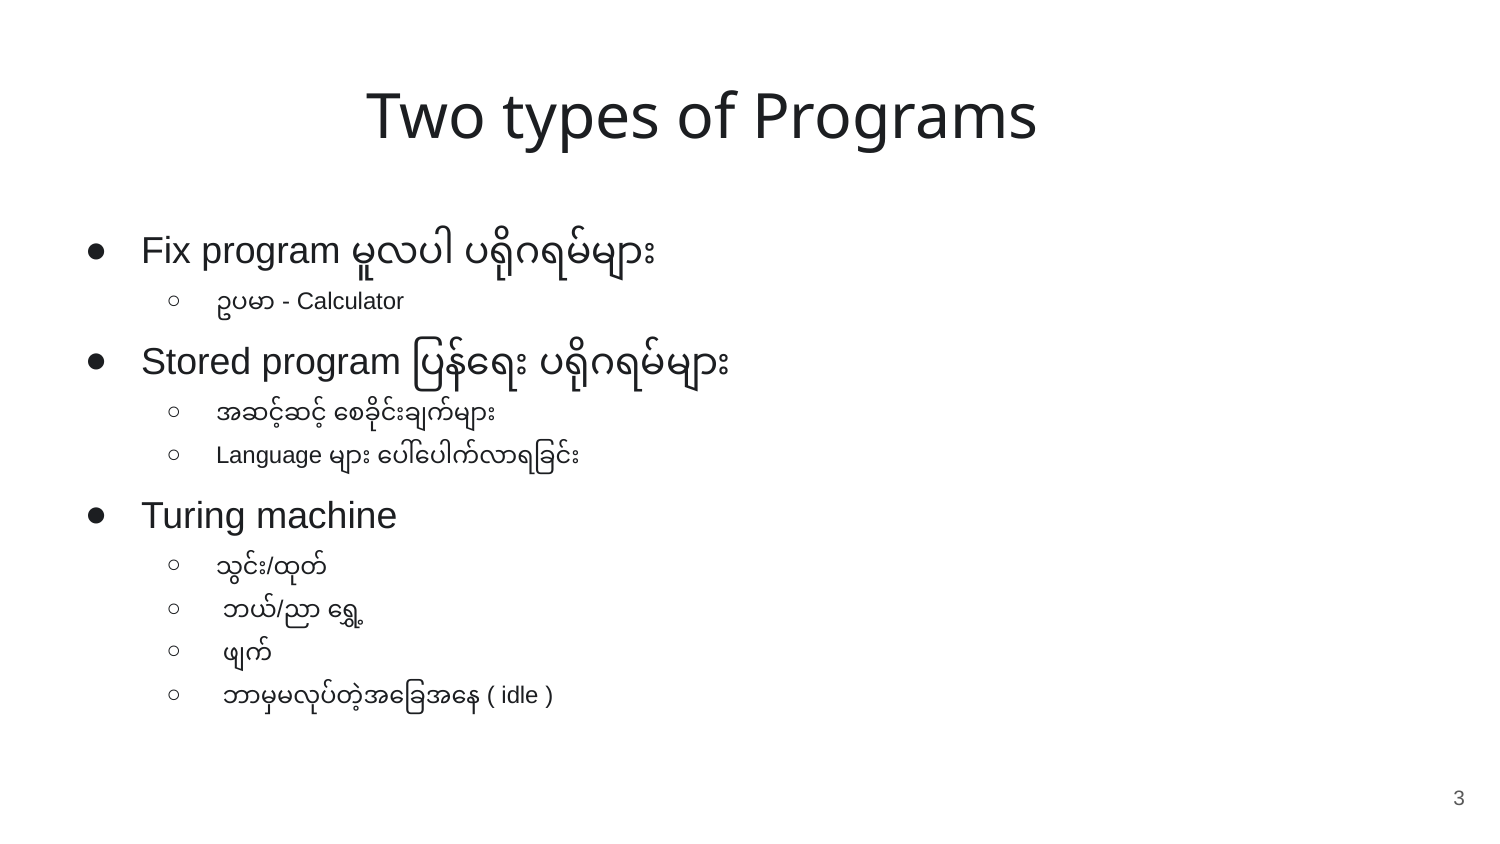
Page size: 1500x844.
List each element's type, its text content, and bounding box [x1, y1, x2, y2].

title Two types of Programs [51, 49, 1449, 189]
list Fix program မူလပါ ပရိုဂရမ်များ ဥပမာ - Calculator Stored program ပြန်ရေး ပရိုဂရမ်များ အဆင့်ဆင့် ​စေခိုင်းချက်များ Language များ ​ပေါ်​ပေါက်လာရခြင်း Turing machine သွင်း/ထုတ် ဘယ်/ညာ​ ​ရွှေ့ ဖျက် ဘာမှမလုပ်တဲ့အ​ခြေအ​နေ ( idle ) [51, 189, 1449, 750]
slide_number ‹#› [1389, 764, 1480, 830]
